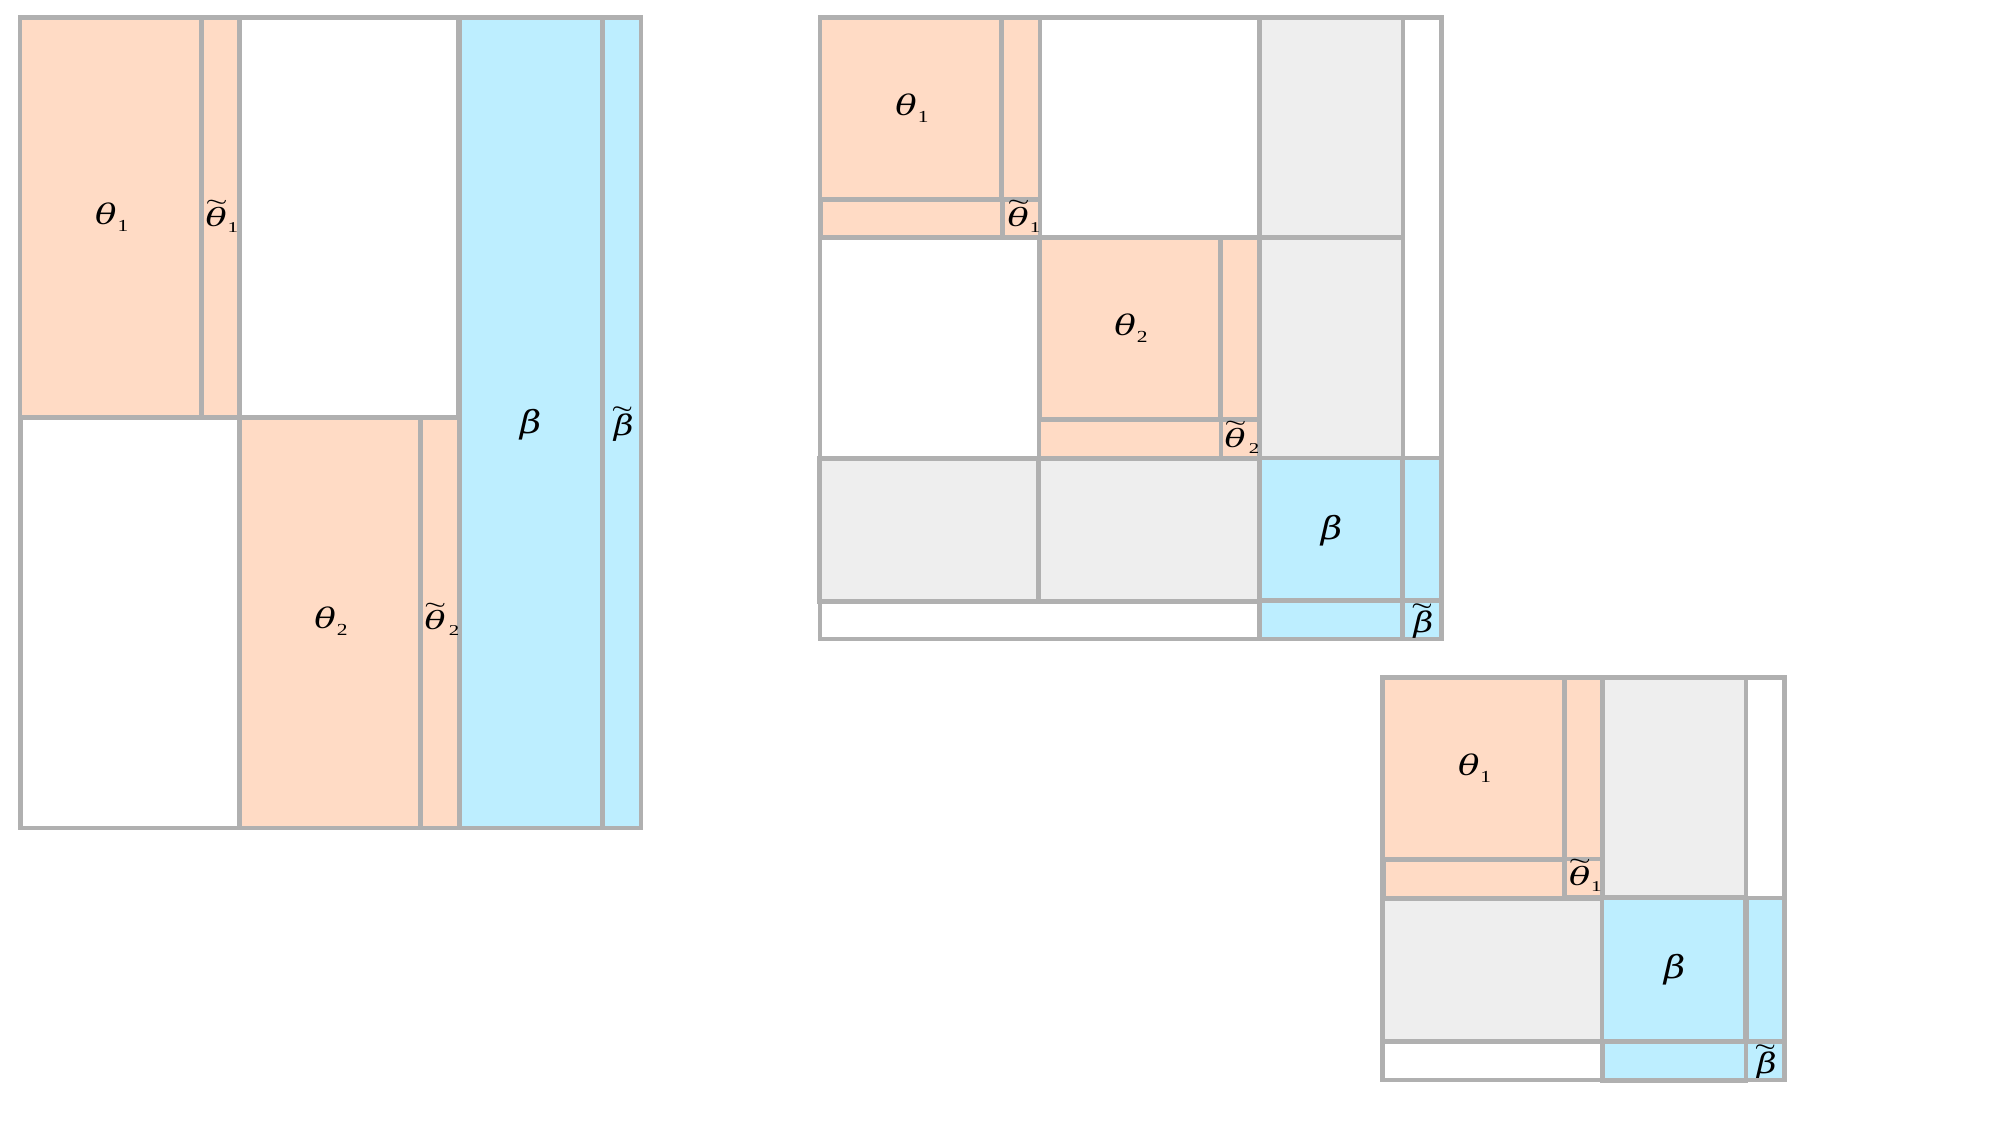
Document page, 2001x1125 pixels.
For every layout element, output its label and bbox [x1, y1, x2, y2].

text_box [1404, 600, 1442, 640]
text_box [819, 603, 1258, 640]
text_box [1220, 236, 1259, 420]
text_box [420, 417, 460, 829]
text_box [1404, 16, 1443, 640]
text_box [1260, 459, 1404, 600]
text_box [819, 16, 1000, 200]
text_box [1258, 16, 1404, 238]
text_box [1038, 237, 1220, 419]
text_box [19, 16, 203, 419]
text_box [1222, 420, 1259, 457]
text_box [460, 16, 602, 829]
text_box [1258, 600, 1404, 640]
text_box [1382, 676, 1786, 1081]
text_box [602, 16, 642, 829]
text_box [1259, 236, 1404, 459]
text_box [819, 200, 1038, 457]
text_box [1000, 16, 1041, 200]
text_box [820, 198, 1004, 239]
text_box [203, 16, 240, 419]
text_box [19, 16, 460, 829]
text_box [819, 457, 1038, 603]
text_box [1563, 858, 1604, 898]
text_box [1038, 457, 1260, 603]
text_box [1041, 16, 1258, 237]
text_box [1038, 419, 1222, 457]
text_box [1004, 200, 1041, 239]
